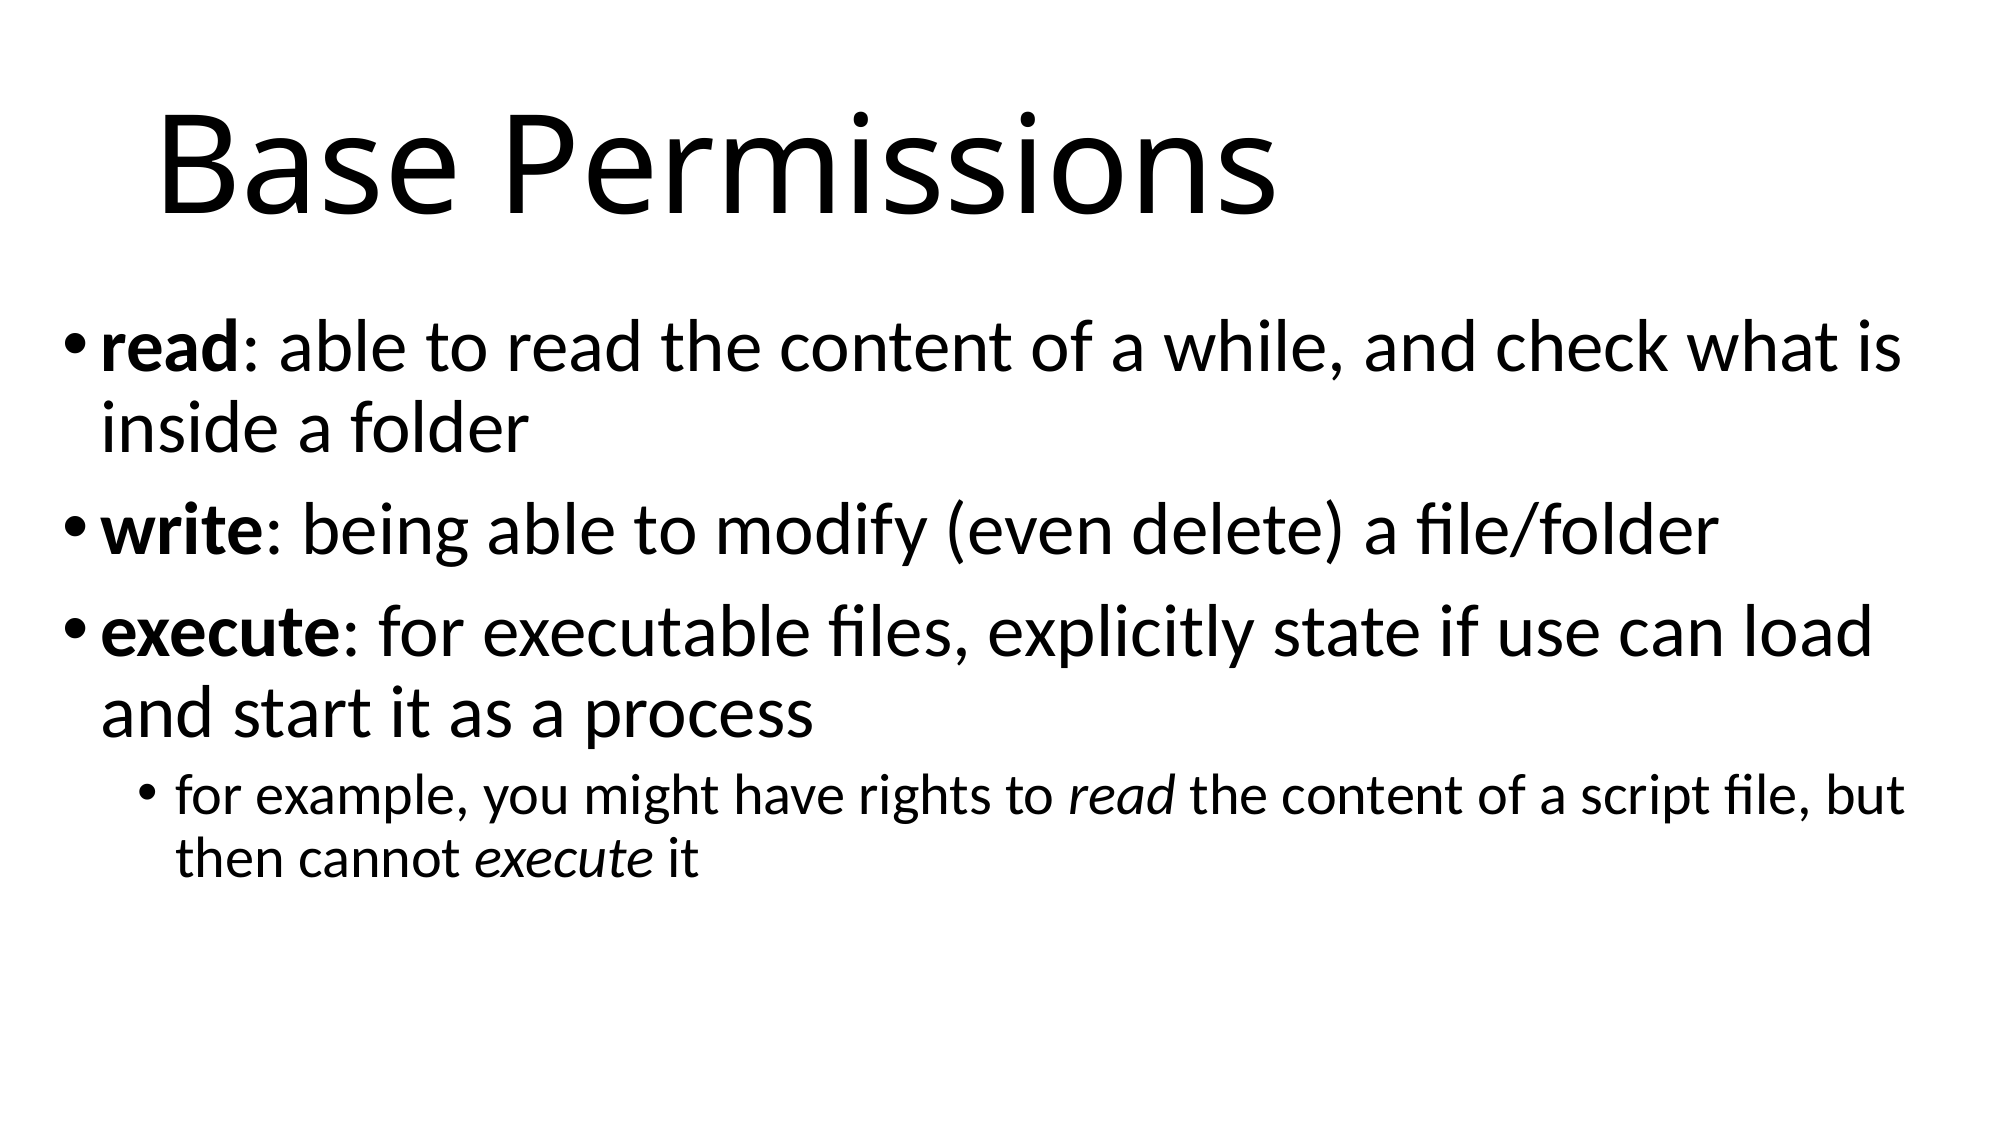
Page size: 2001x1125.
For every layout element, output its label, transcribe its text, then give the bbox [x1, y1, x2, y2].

list read: able to read the content of a while, and check what is inside a folder write: being able to modify (even delete) a file/folder execute: for executable files, explicitly state if use can load and start it as a process for example, you might have rights to read the content of a script file, but then cannot execute it [47, 299, 1987, 1103]
title Base Permissions [137, 59, 1863, 278]
